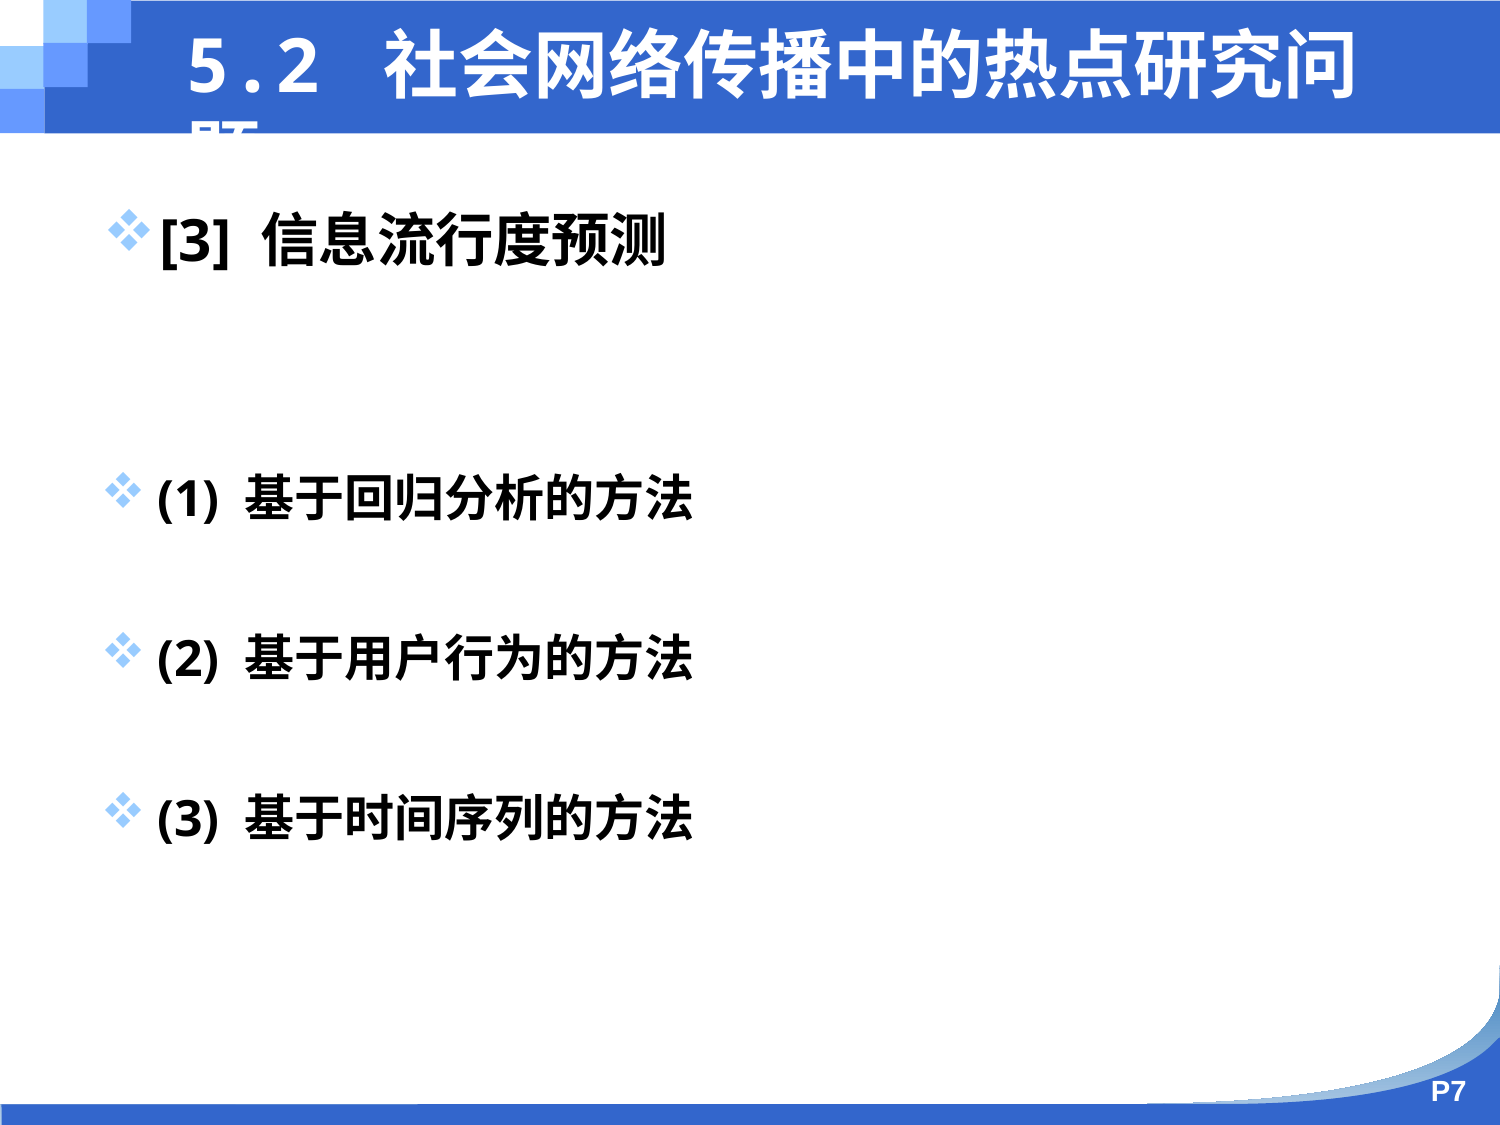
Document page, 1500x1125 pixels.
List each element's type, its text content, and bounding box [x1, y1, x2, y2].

text_box (1) 基于回归分析的方法 (2) 基于用户行为的方法 (3) 基于时间序列的方法 [85, 368, 1210, 1092]
slide_number P7 [1415, 1065, 1500, 1118]
text_box [3] 信息流行度预测 [88, 125, 1439, 256]
text_box 5.2 社会网络传播中的热点研究问题 [171, 10, 1416, 125]
